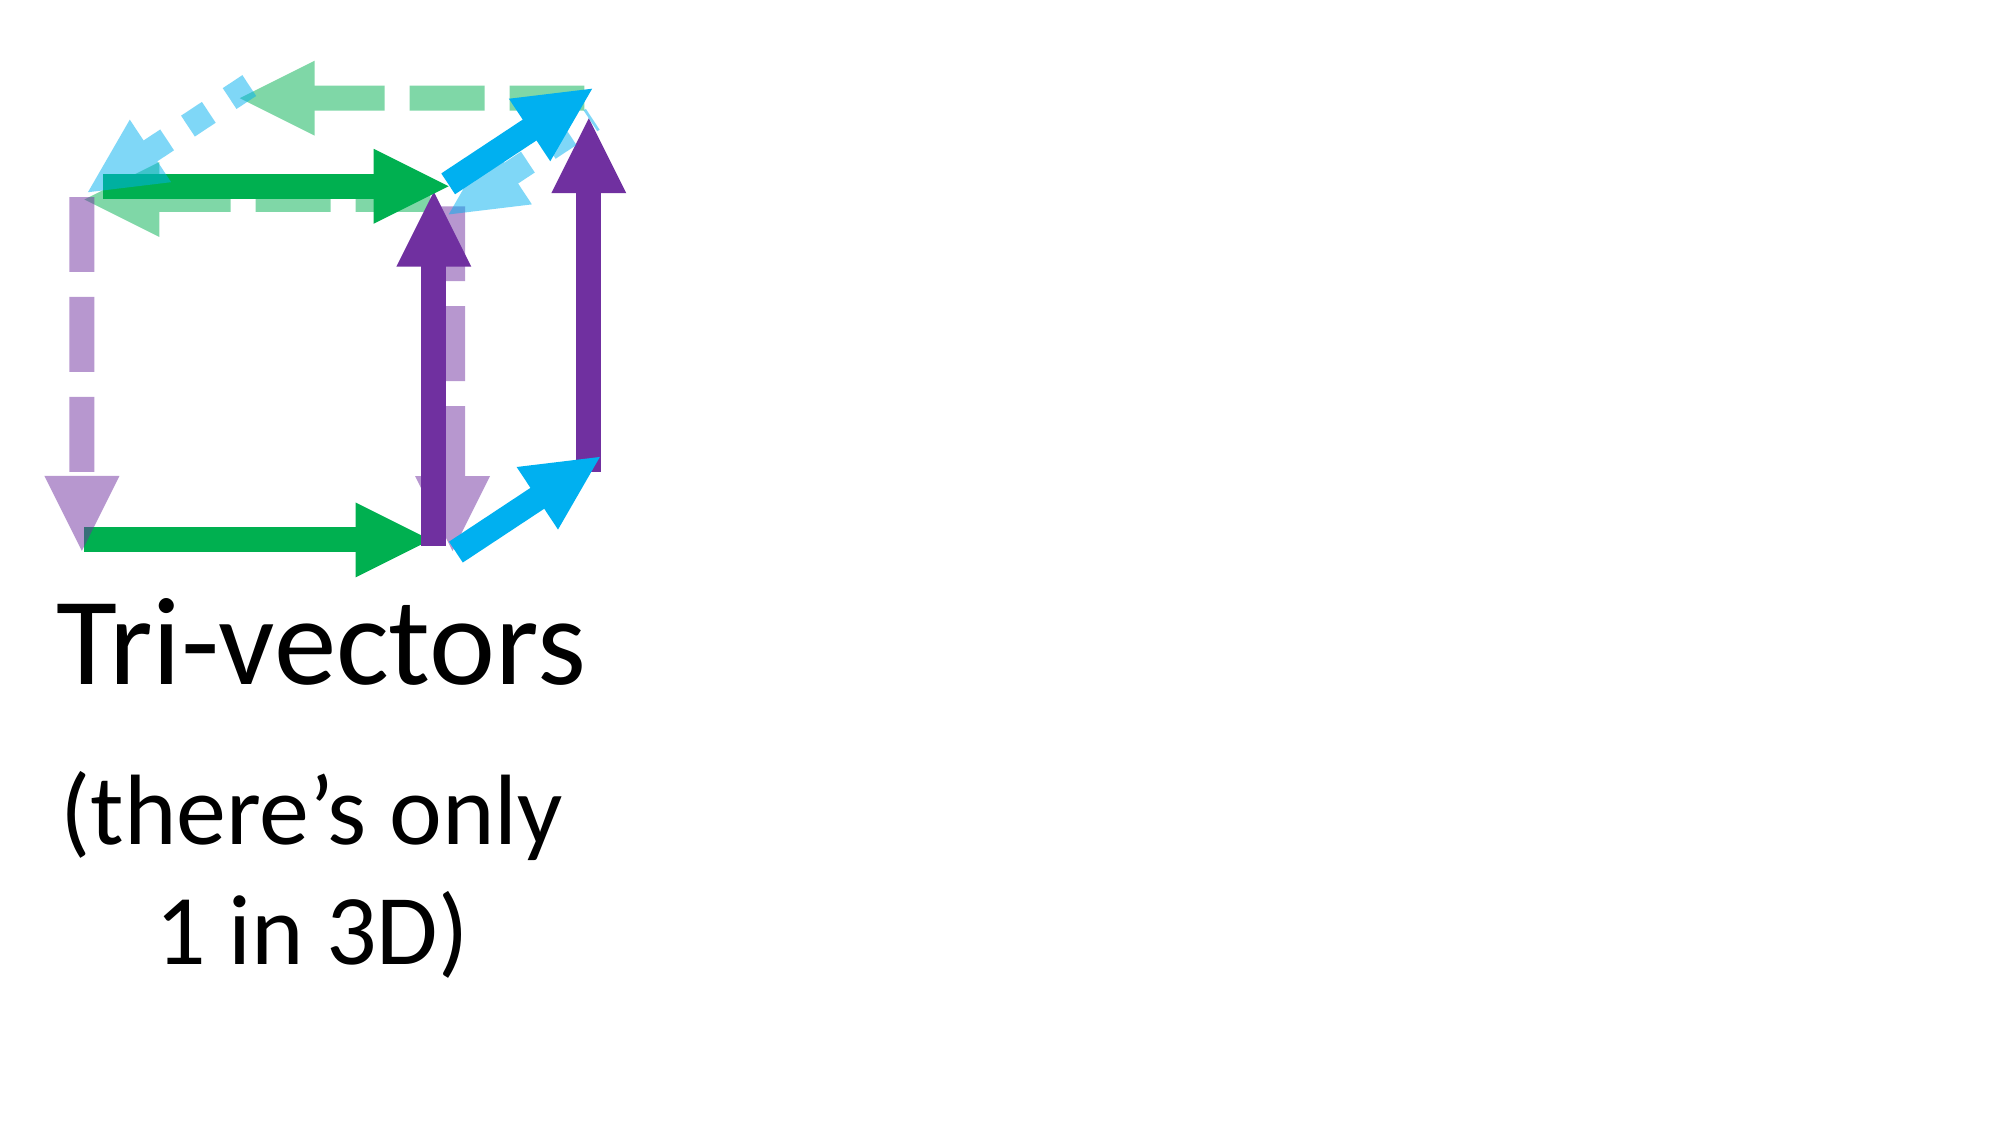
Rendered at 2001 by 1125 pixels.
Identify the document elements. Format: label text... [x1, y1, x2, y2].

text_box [81, 85, 600, 553]
text_box Tri-vectors [41, 552, 602, 717]
text_box (there’s only 1 in 3D) [31, 736, 592, 992]
